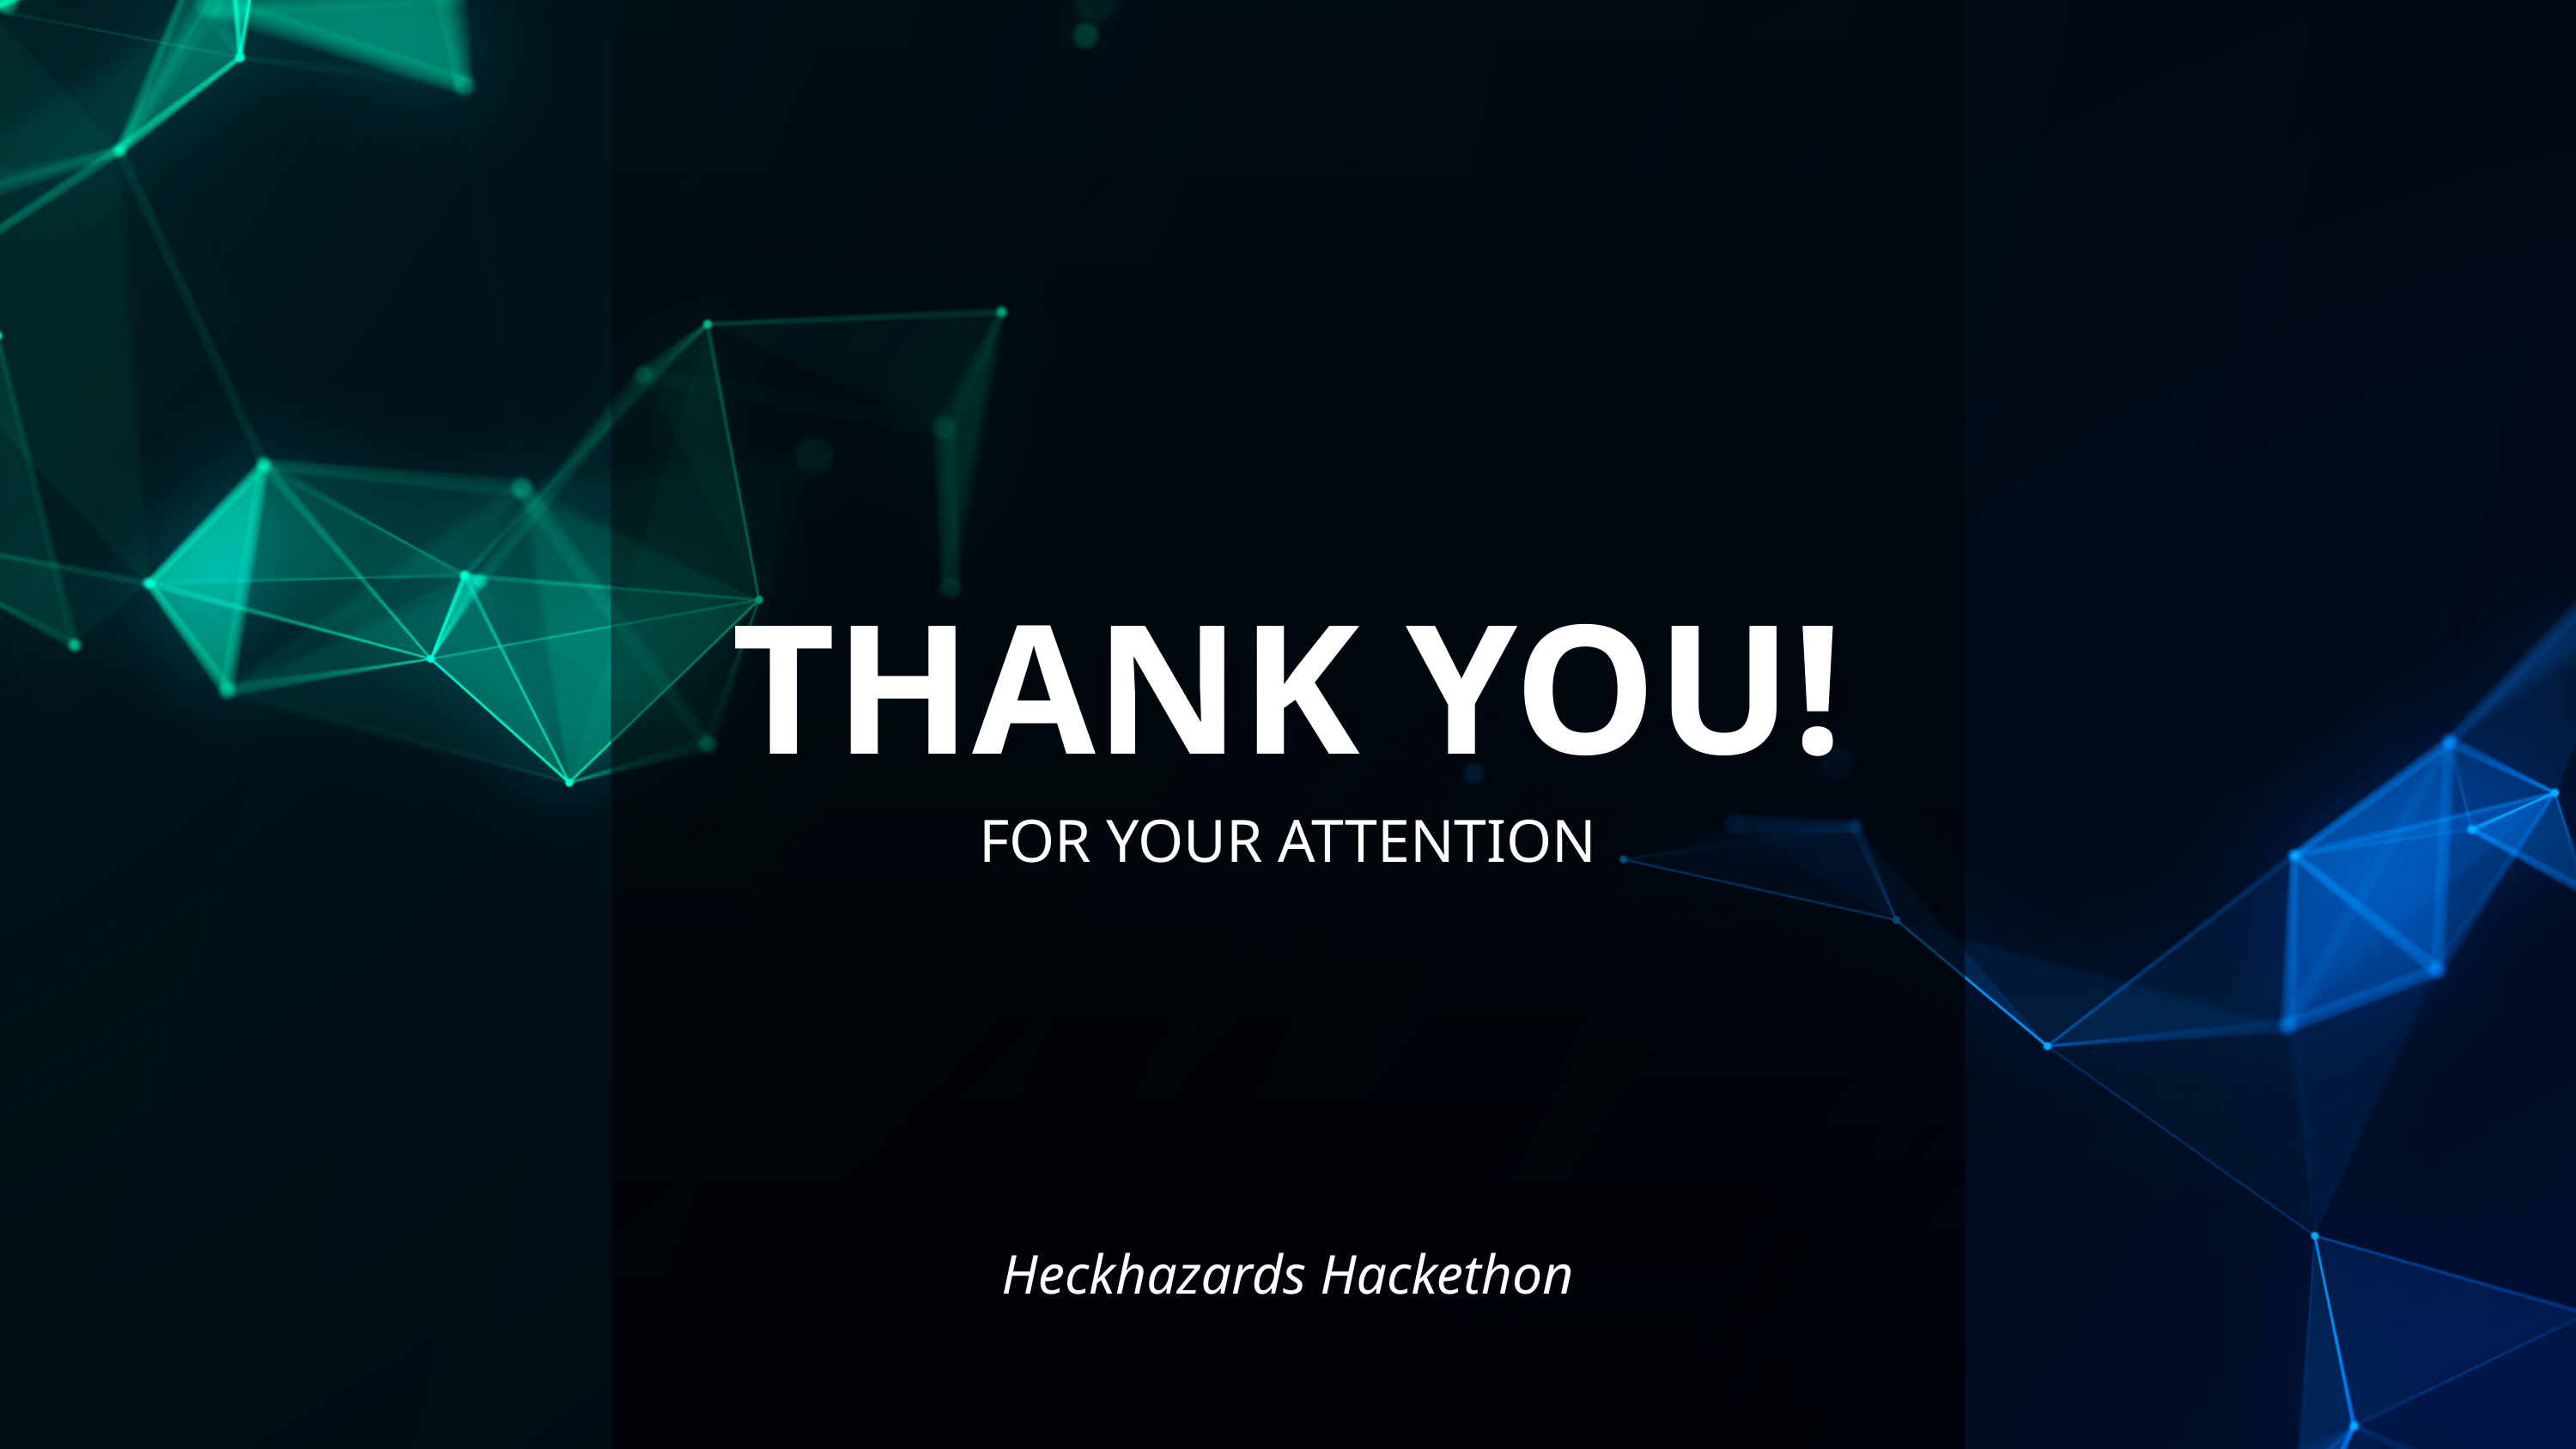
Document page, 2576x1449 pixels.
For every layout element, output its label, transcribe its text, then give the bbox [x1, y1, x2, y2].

text_box Heckhazards Hackethon [945, 1229, 1631, 1306]
text_box [0, 0, 611, 1449]
text_box [1965, 0, 2576, 1449]
text_box FOR YOUR ATTENTION [738, 791, 1838, 875]
text_box THANK YOU! [654, 587, 1921, 790]
text_box [611, 0, 1965, 1449]
